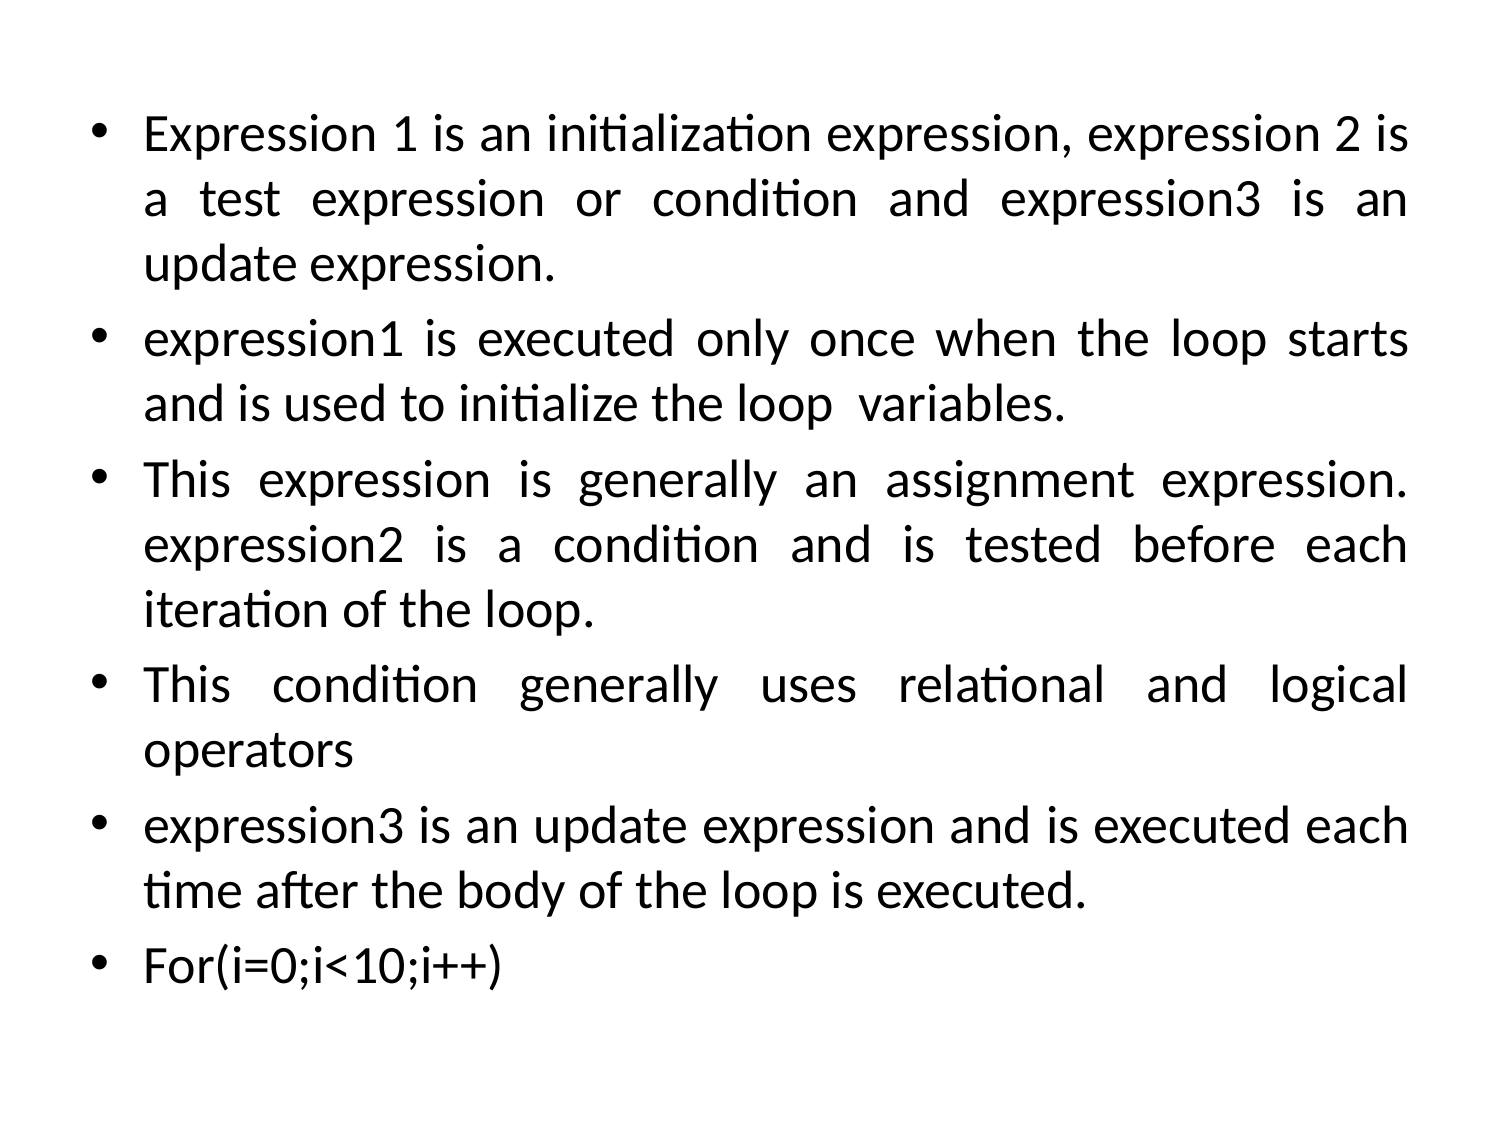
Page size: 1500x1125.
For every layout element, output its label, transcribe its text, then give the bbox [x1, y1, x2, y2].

list Expression 1 is an initialization expression, expression 2 is a test expression or condition and expression3 is an update expression. expression1 is executed only once when the loop starts and is used to initialize the loop variables. This expression is generally an assignment expression. expression2 is a condition and is tested before each iteration of the loop. This condition generally uses relational and logical operators expression3 is an update expression and is executed each time after the body of the loop is executed. For(i=0;i<10;i++) [75, 90, 1425, 1005]
